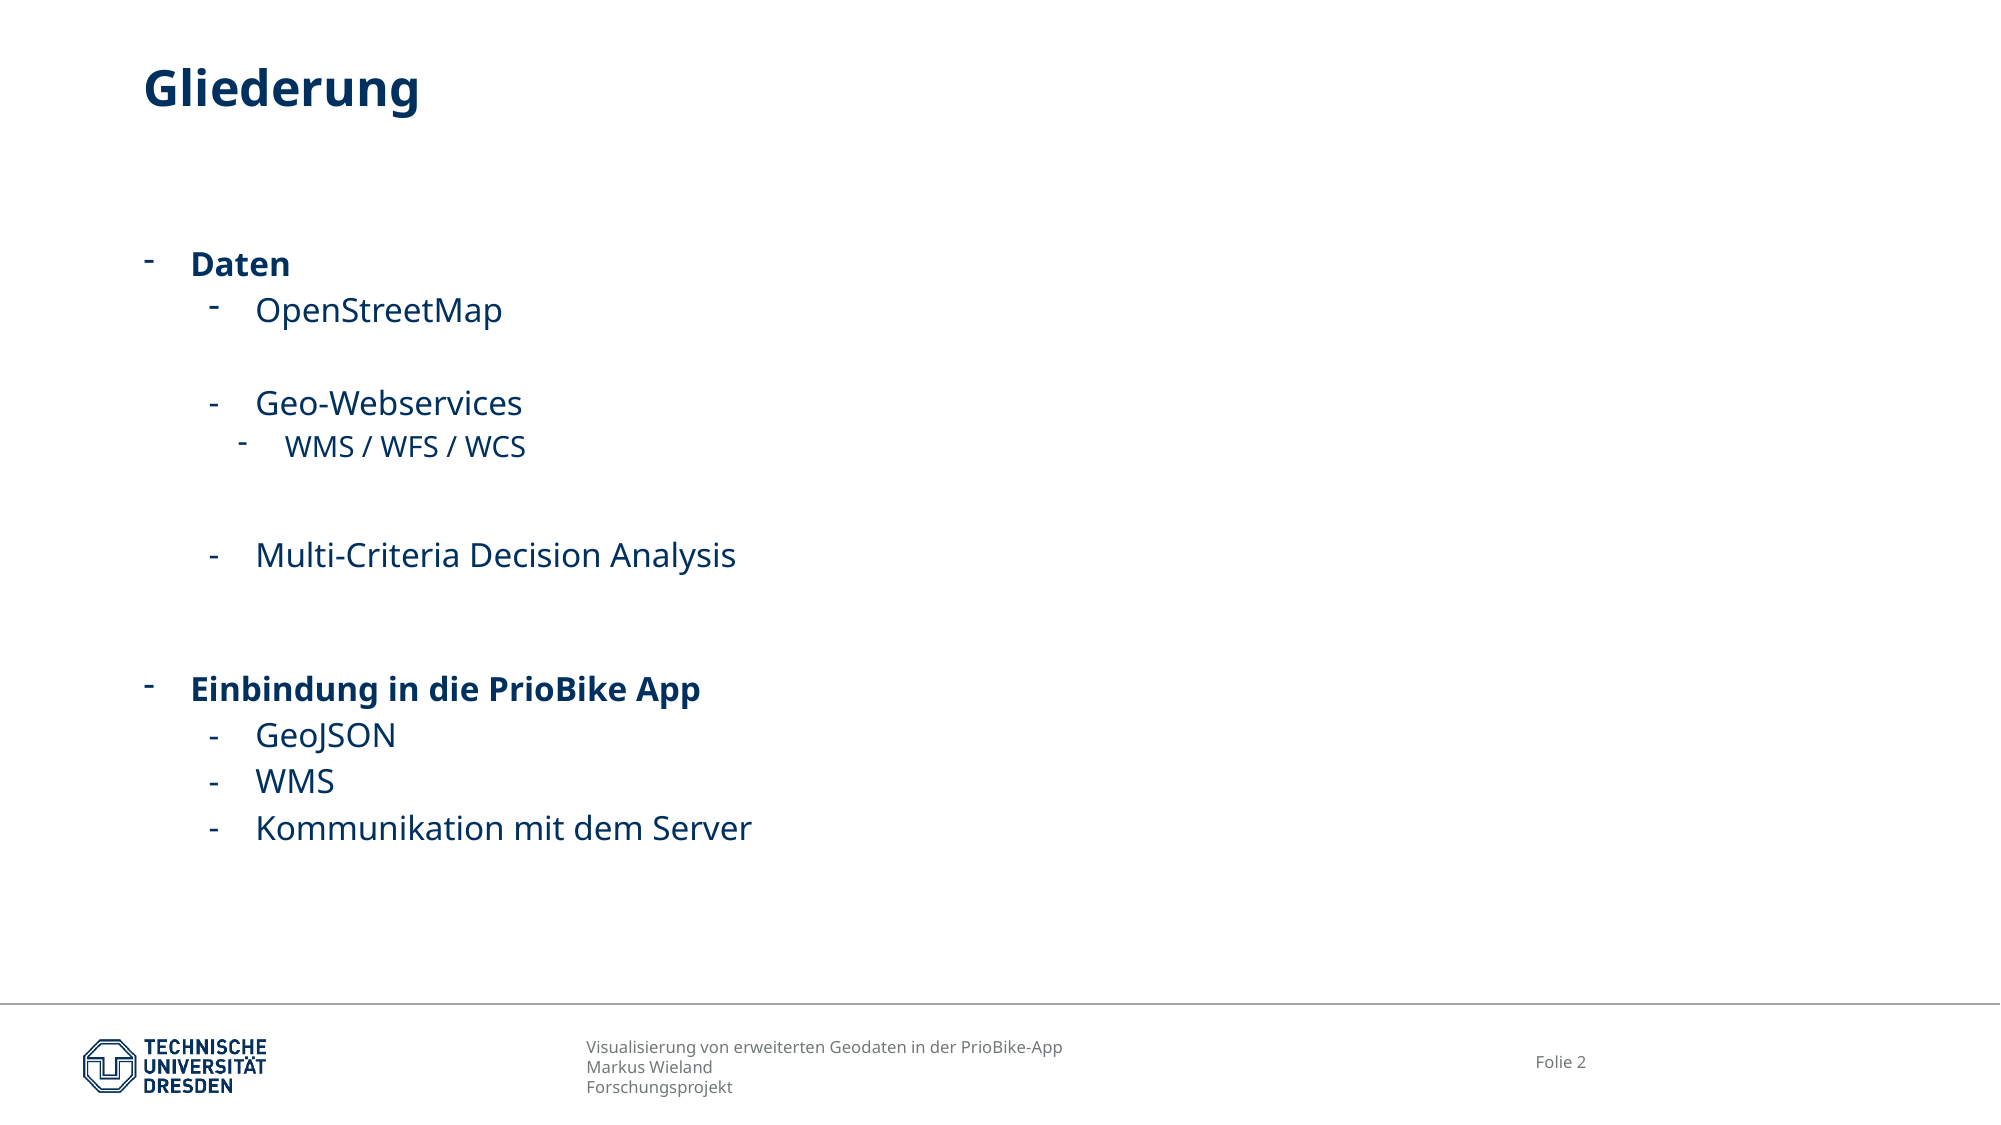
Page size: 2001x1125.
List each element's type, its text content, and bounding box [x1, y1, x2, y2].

title Gliederung [143, 56, 1880, 169]
picture [83, 1039, 266, 1093]
list Daten OpenStreetMap Geo-Webservices WMS / WFS / WCS Multi-Criteria Decision Analysis Einbindung in die PrioBike App GeoJSON WMS Kommunikation mit dem Server [143, 243, 1880, 957]
